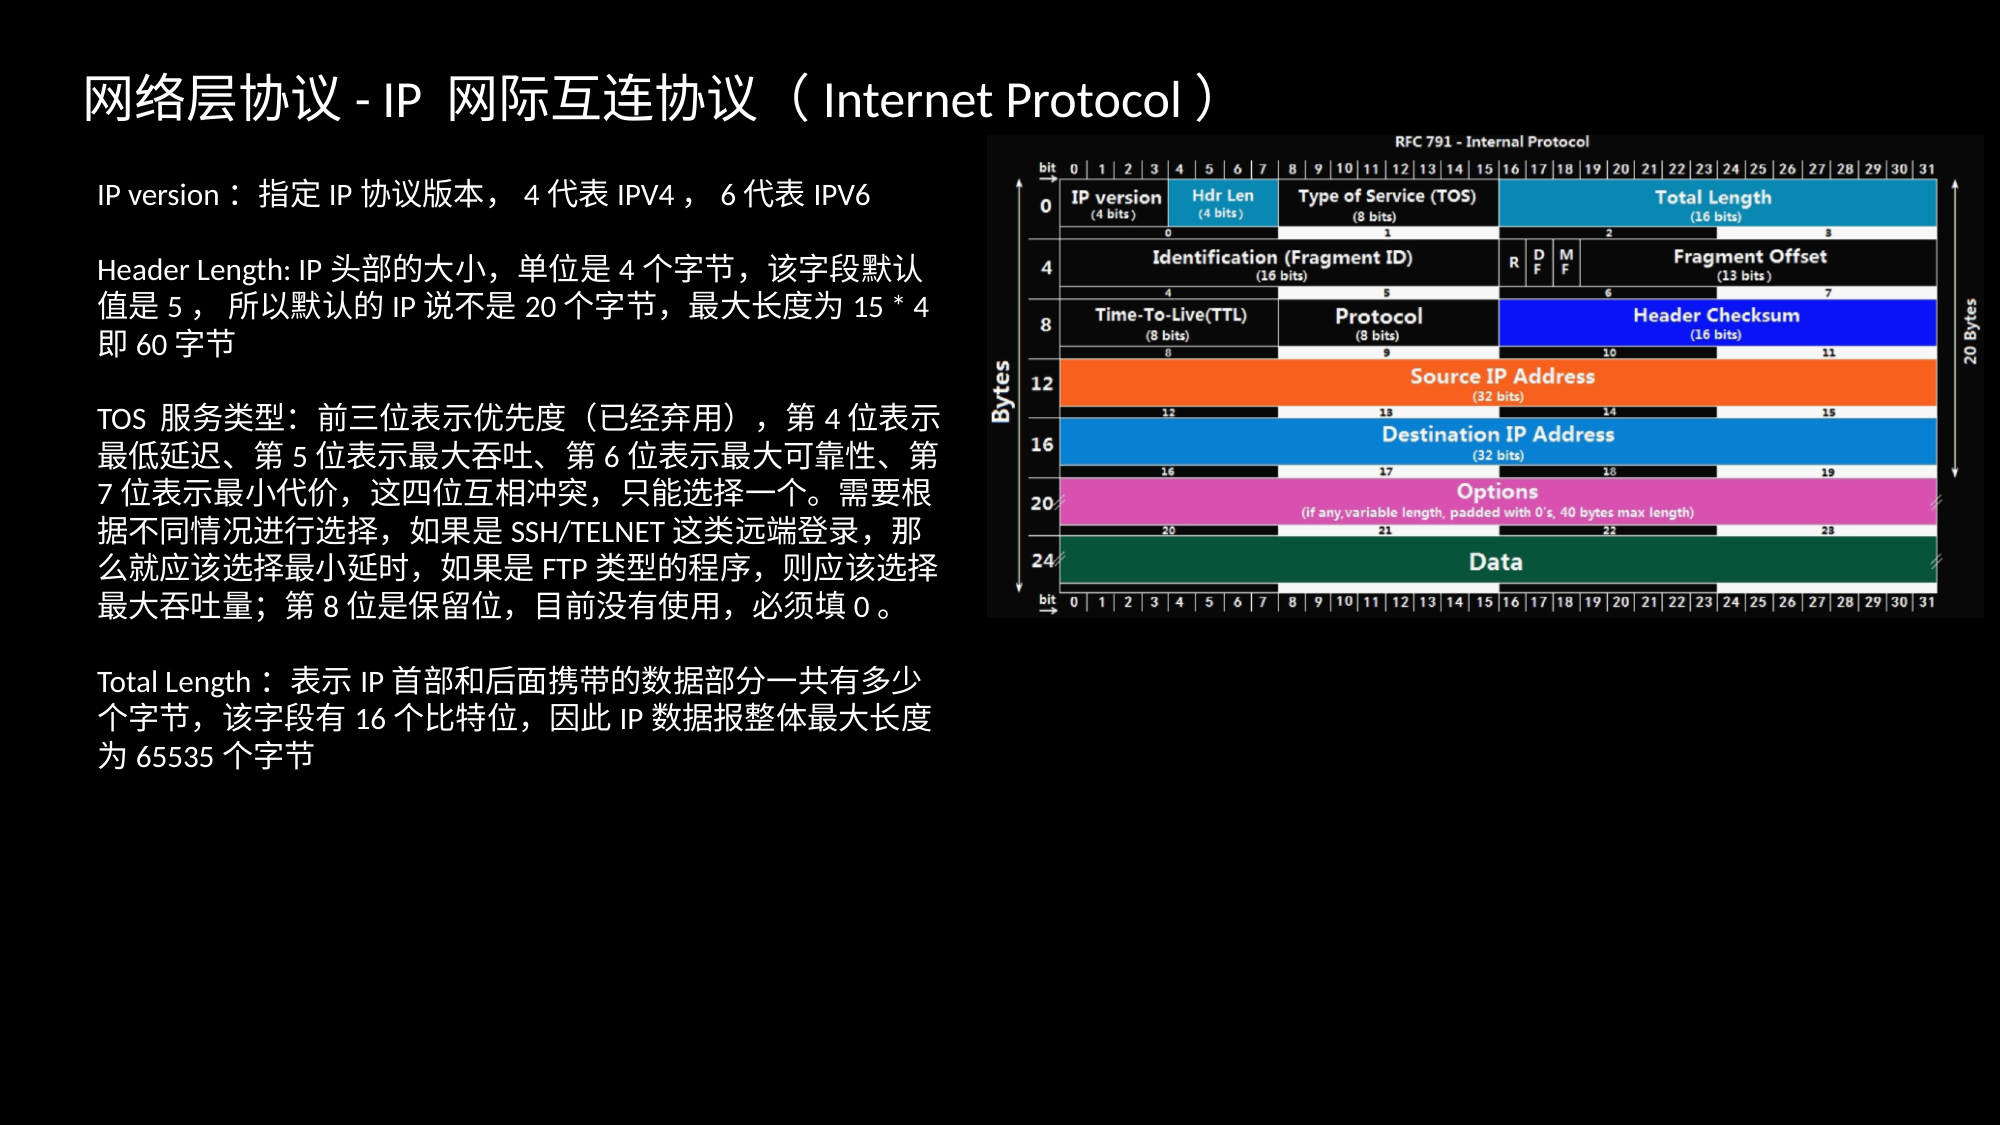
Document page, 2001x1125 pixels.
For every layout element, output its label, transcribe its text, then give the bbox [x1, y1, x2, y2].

text_box IP version：指定IP协议版本，4代表IPV4，6代表IPV6 Header Length: IP头部的大小，单位是4个字节，该字段默认值是5， 所以默认的IP说不是20个字节，最大长度为15 * 4即60字节 TOS 服务类型：前三位表示优先度（已经弃用），第4位表示最低延迟、第5位表示最大吞吐、第6位表示最大可靠性、第7位表示最小代价，这四位互相冲突，只能选择一个。需要根据不同情况进行选择，如果是SSH/TELNET这类远端登录，那么就应该选择最小延时，如果是FTP类型的程序，则应该选择最大吞吐量；第8位是保留位，目前没有使用，必须填0。 Total Length：表示IP首部和后面携带的数据部分一共有多少个字节，该字段有16个比特位，因此IP数据报整体最大长度为65535个字节 [82, 166, 960, 819]
text_box 网络层协议- IP 网际互连协议（Internet Protocol） [67, 57, 2000, 135]
picture [987, 135, 1984, 618]
